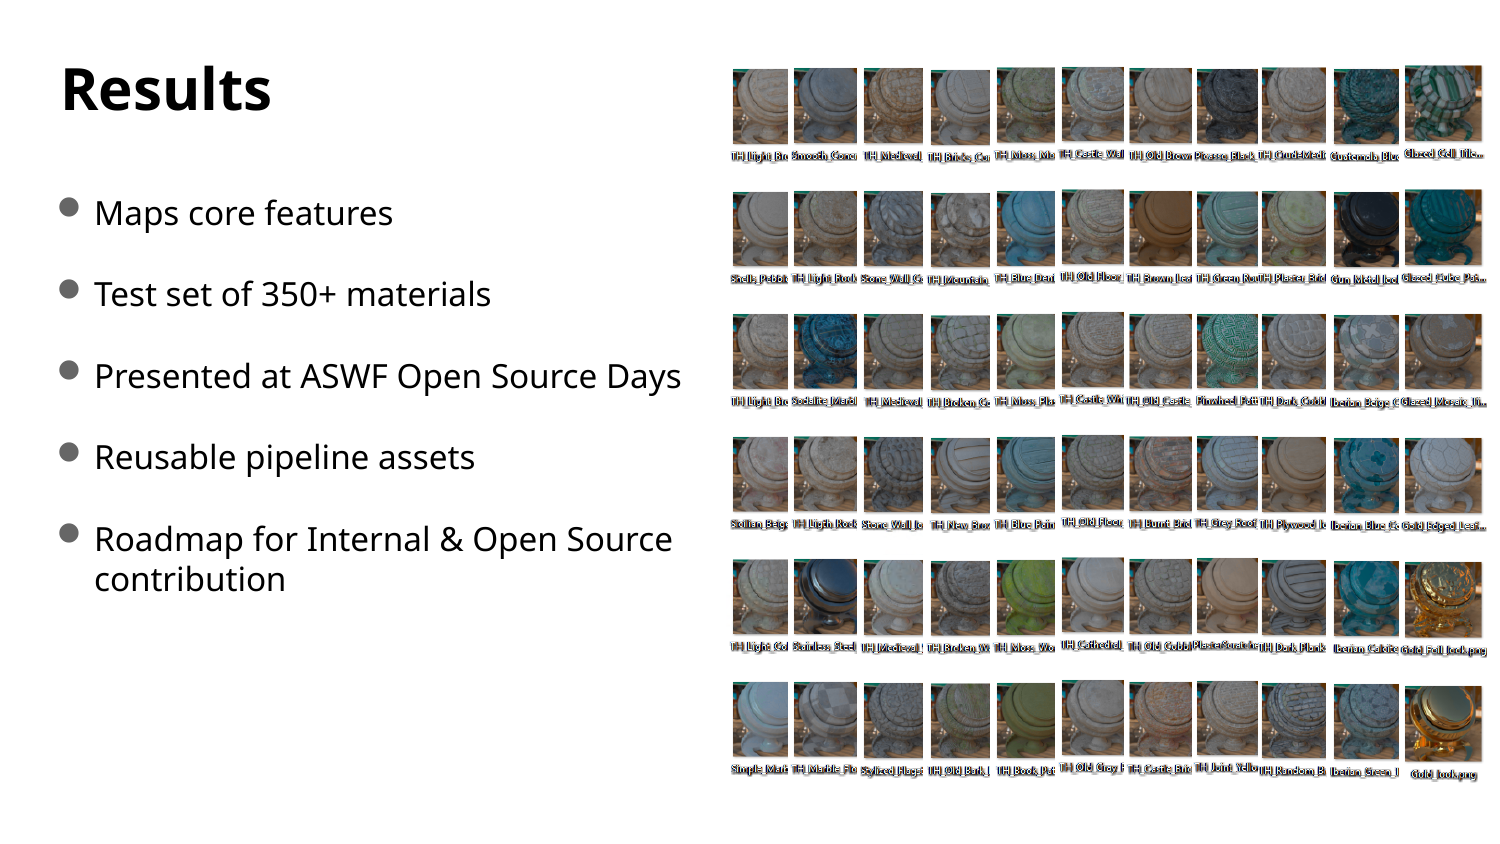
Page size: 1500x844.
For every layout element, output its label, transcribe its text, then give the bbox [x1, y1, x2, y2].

title Results [60, 60, 1399, 126]
picture [726, 60, 1487, 788]
list Maps core features Test set of 350+ materials Presented at ASWF Open Source Days Reusable pipeline assets Roadmap for Internal & Open Source contribution [56, 110, 699, 826]
